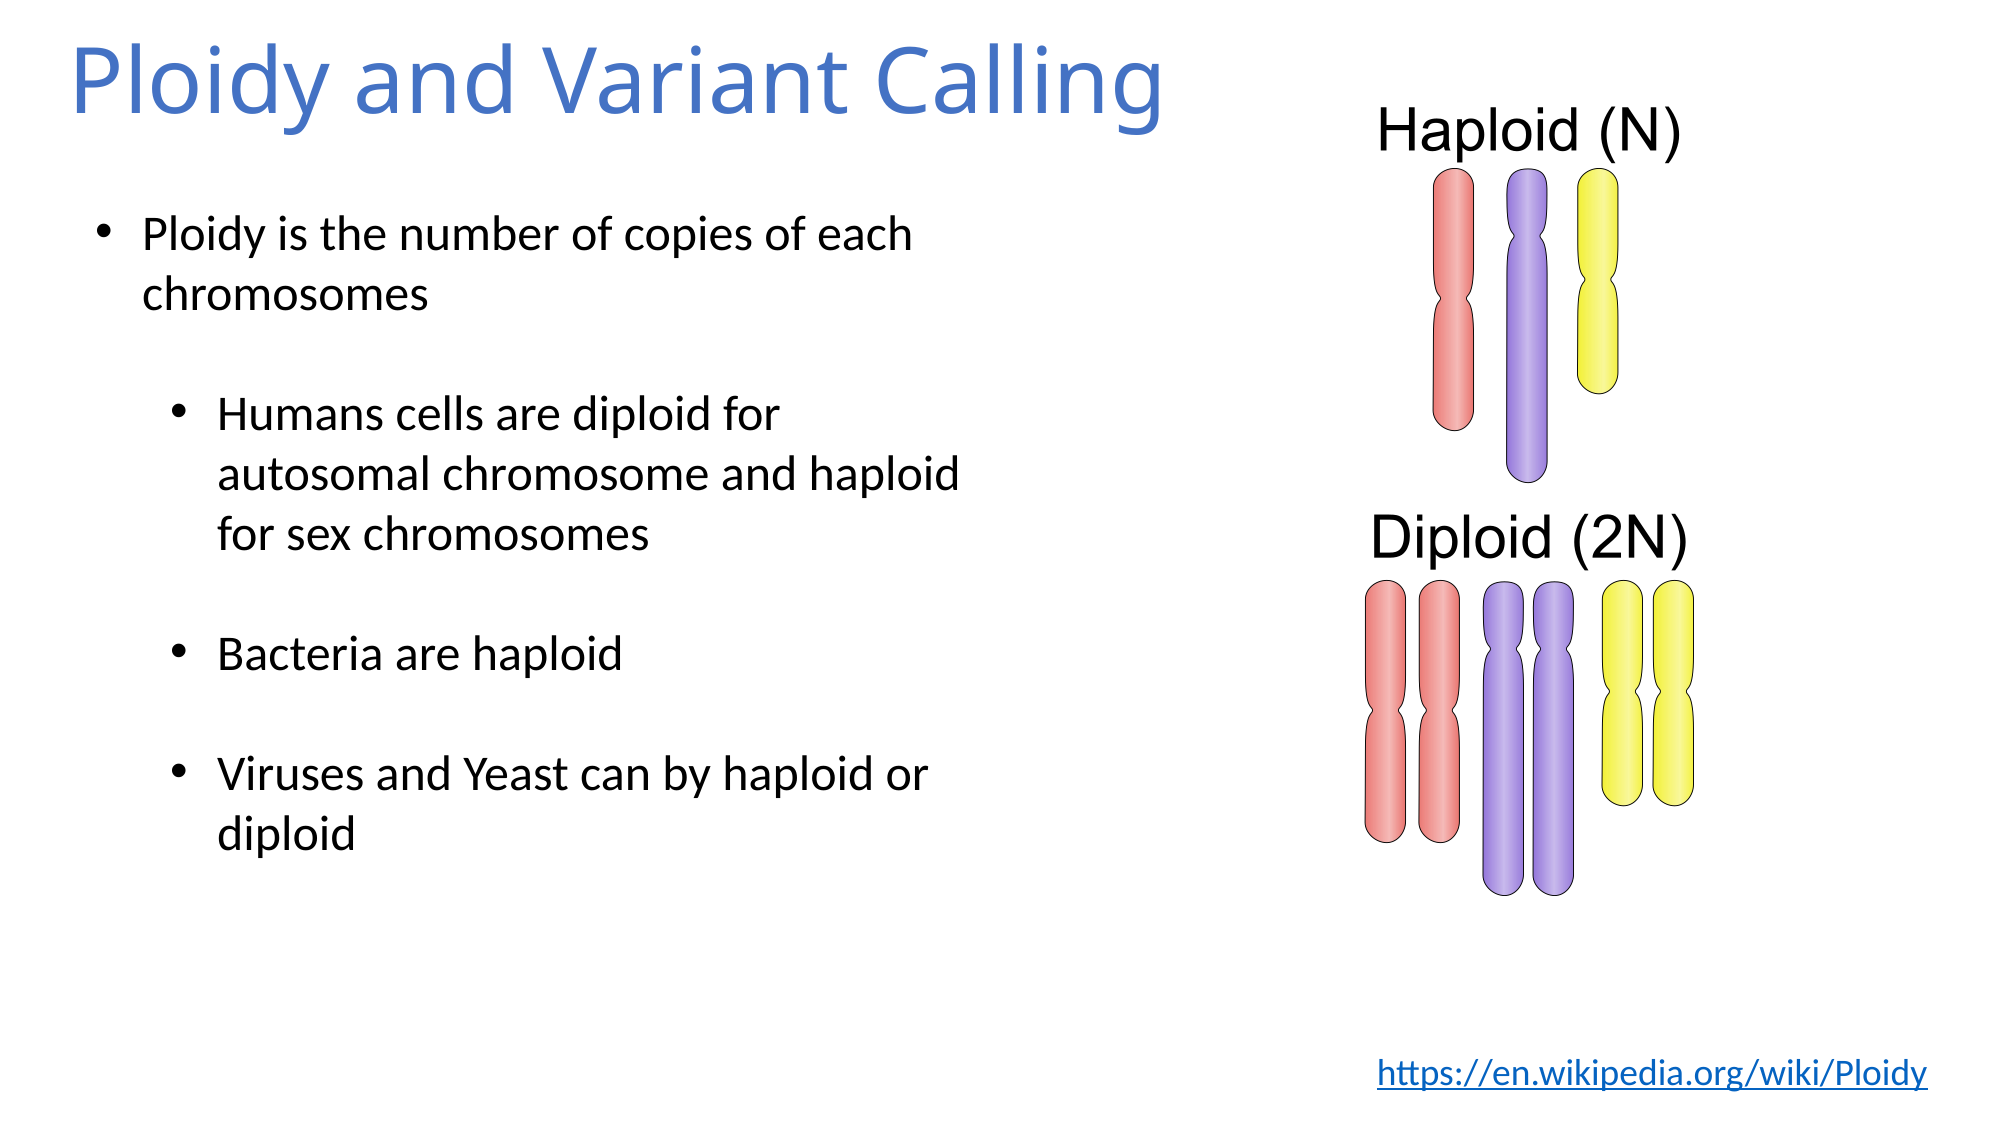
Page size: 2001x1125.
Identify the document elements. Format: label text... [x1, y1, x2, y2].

text_box https://en.wikipedia.org/wiki/Ploidy [1362, 1040, 1943, 1101]
text_box Ploidy is the number of copies of each chromosomes Humans cells are diploid for autosomal chromosome and haploid for sex chromosomes Bacteria are haploid Viruses and Yeast can by haploid or diploid [80, 192, 1000, 928]
picture [1358, 100, 1697, 897]
text_box Ploidy and Variant Calling [53, 0, 1468, 170]
